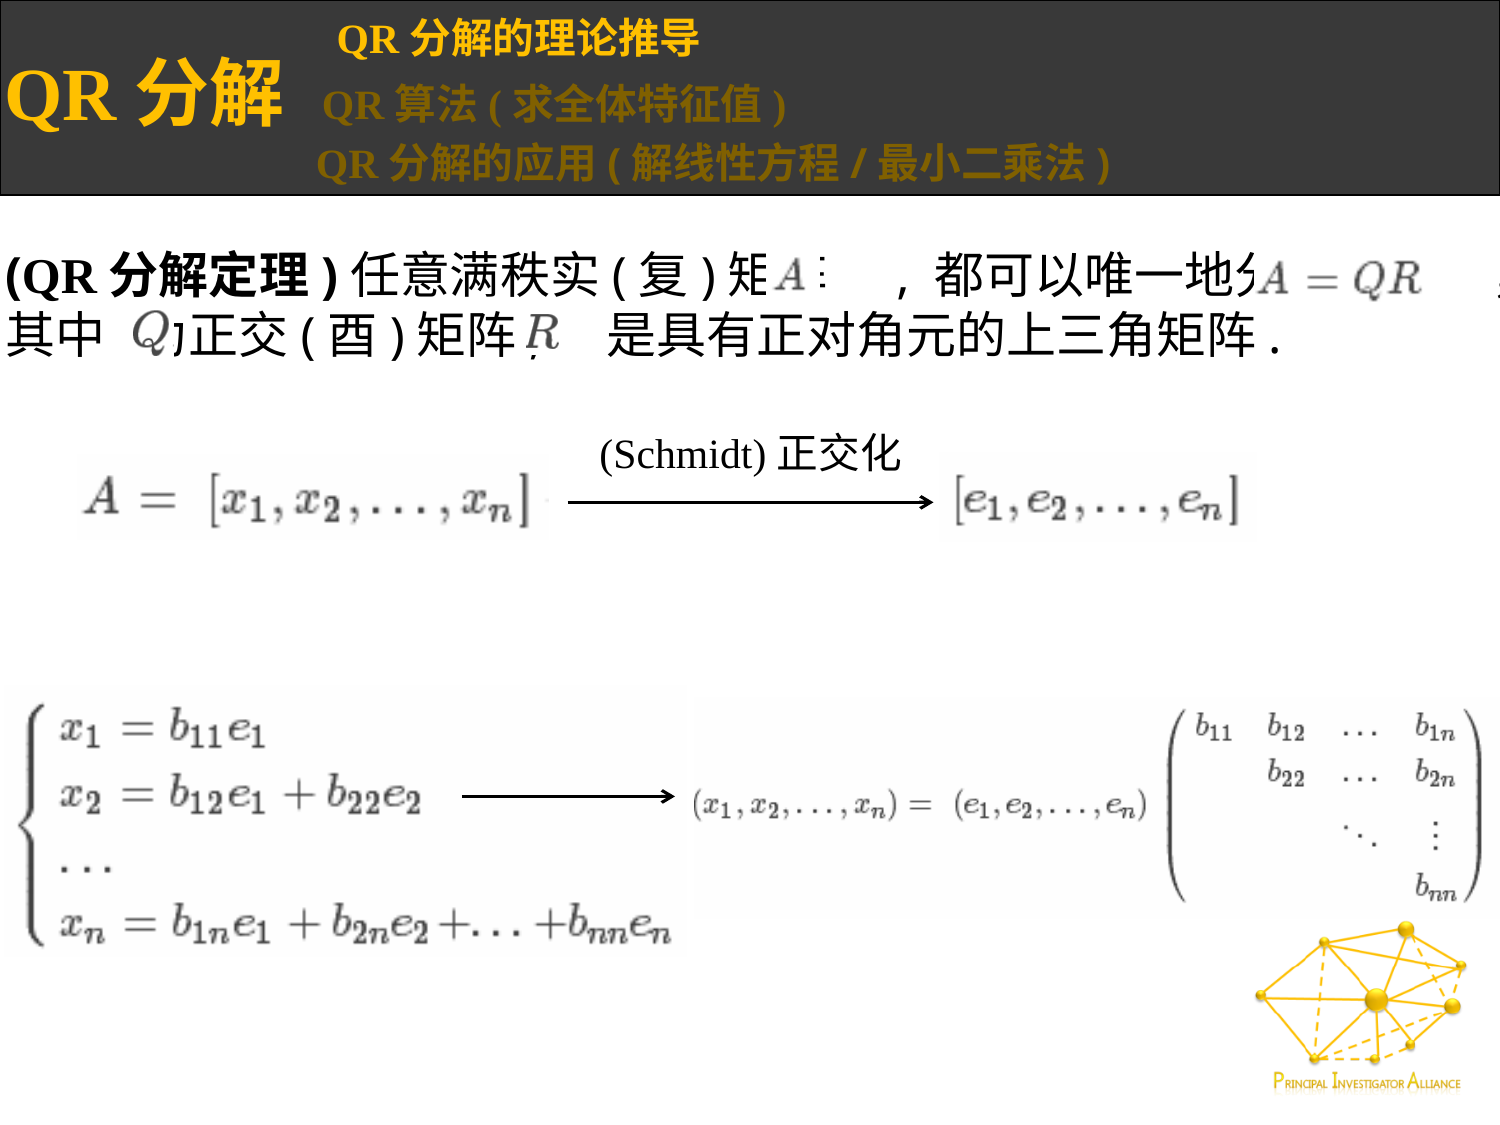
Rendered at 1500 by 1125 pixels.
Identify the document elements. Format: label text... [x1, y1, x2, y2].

text_box QR分解的应用(解线性方程/最小二乘法) [301, 129, 1126, 195]
picture [77, 454, 549, 540]
picture [4, 685, 687, 958]
text_box QR分解 [0, 37, 300, 143]
text_box QR分解的理论推导 [321, 4, 717, 70]
picture [694, 697, 1500, 1108]
text_box QR算法(求全体特征值) [307, 70, 802, 129]
text_box [0, 0, 1500, 196]
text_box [16, 236, 1500, 373]
text_box (Schmidt)正交化 [584, 419, 917, 485]
picture [939, 452, 1257, 542]
